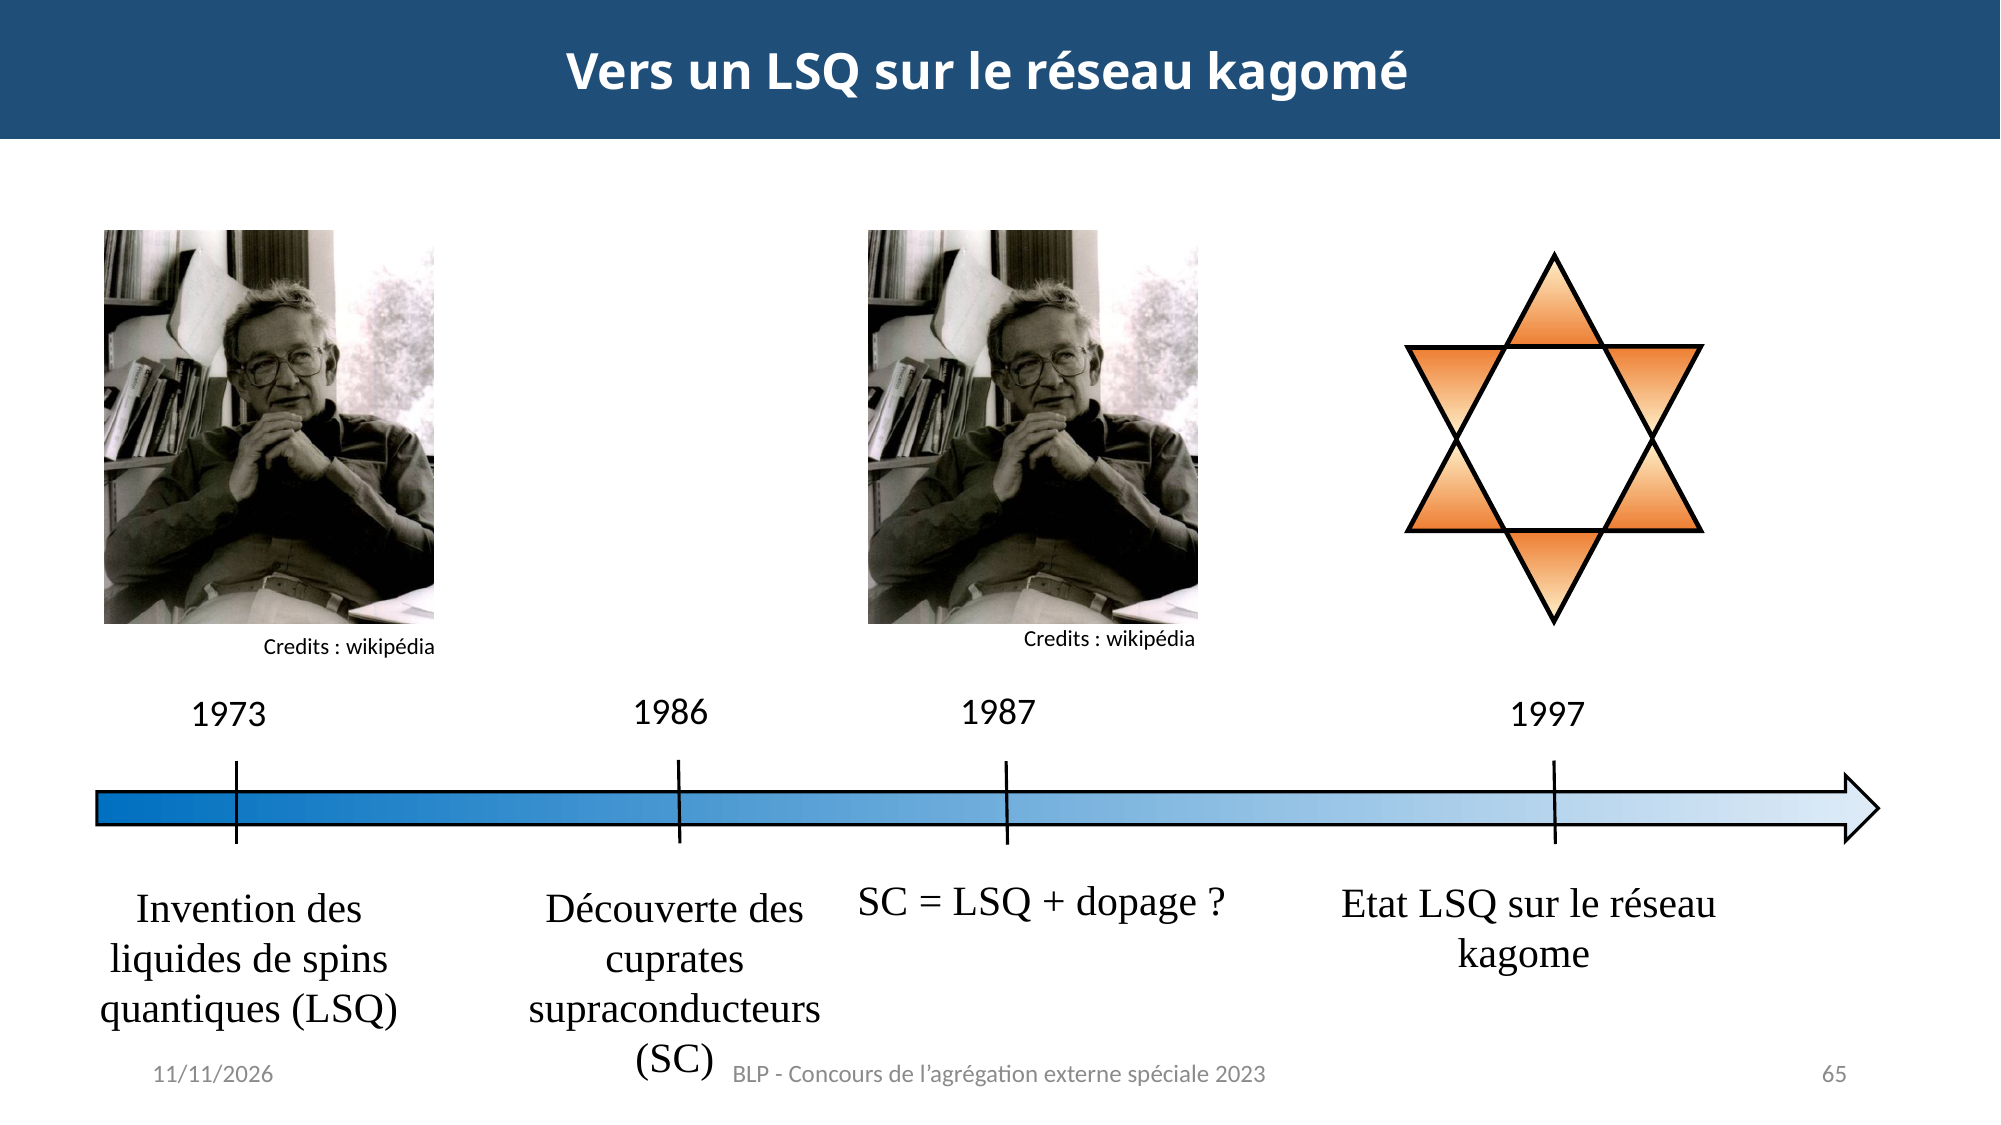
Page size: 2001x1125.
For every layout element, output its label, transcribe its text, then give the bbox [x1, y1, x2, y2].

text_box 1997 [1494, 681, 1617, 742]
picture [104, 230, 434, 624]
text_box Credits : wikipédia [249, 624, 462, 667]
picture [868, 230, 1198, 624]
text_box [1009, 790, 1553, 826]
text_box SC = LSQ + dopage ? [835, 865, 1259, 931]
text_box [95, 790, 235, 826]
text_box Credits : wikipédia [1009, 616, 1222, 659]
text_box 1986 [617, 679, 740, 740]
text_box [681, 790, 1005, 826]
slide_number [137, 1042, 588, 1103]
text_box Découverte des cuprates supraconducteurs (SC) [481, 873, 869, 1088]
text_box Vers un LSQ sur le réseau kagomé [0, 12, 1976, 135]
slide_number 65 [1412, 1042, 1863, 1103]
text_box [1557, 772, 1880, 844]
text_box Etat LSQ sur le réseau kagome [1317, 868, 1741, 984]
text_box 1973 [175, 681, 297, 742]
footer BLP - Concours de l’agrégation externe spéciale 2023 [662, 1042, 1338, 1103]
text_box [238, 790, 678, 826]
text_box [1407, 255, 1701, 622]
text_box Invention des liquides de spins quantiques (LSQ) [65, 873, 434, 1038]
text_box 1987 [945, 679, 1067, 740]
